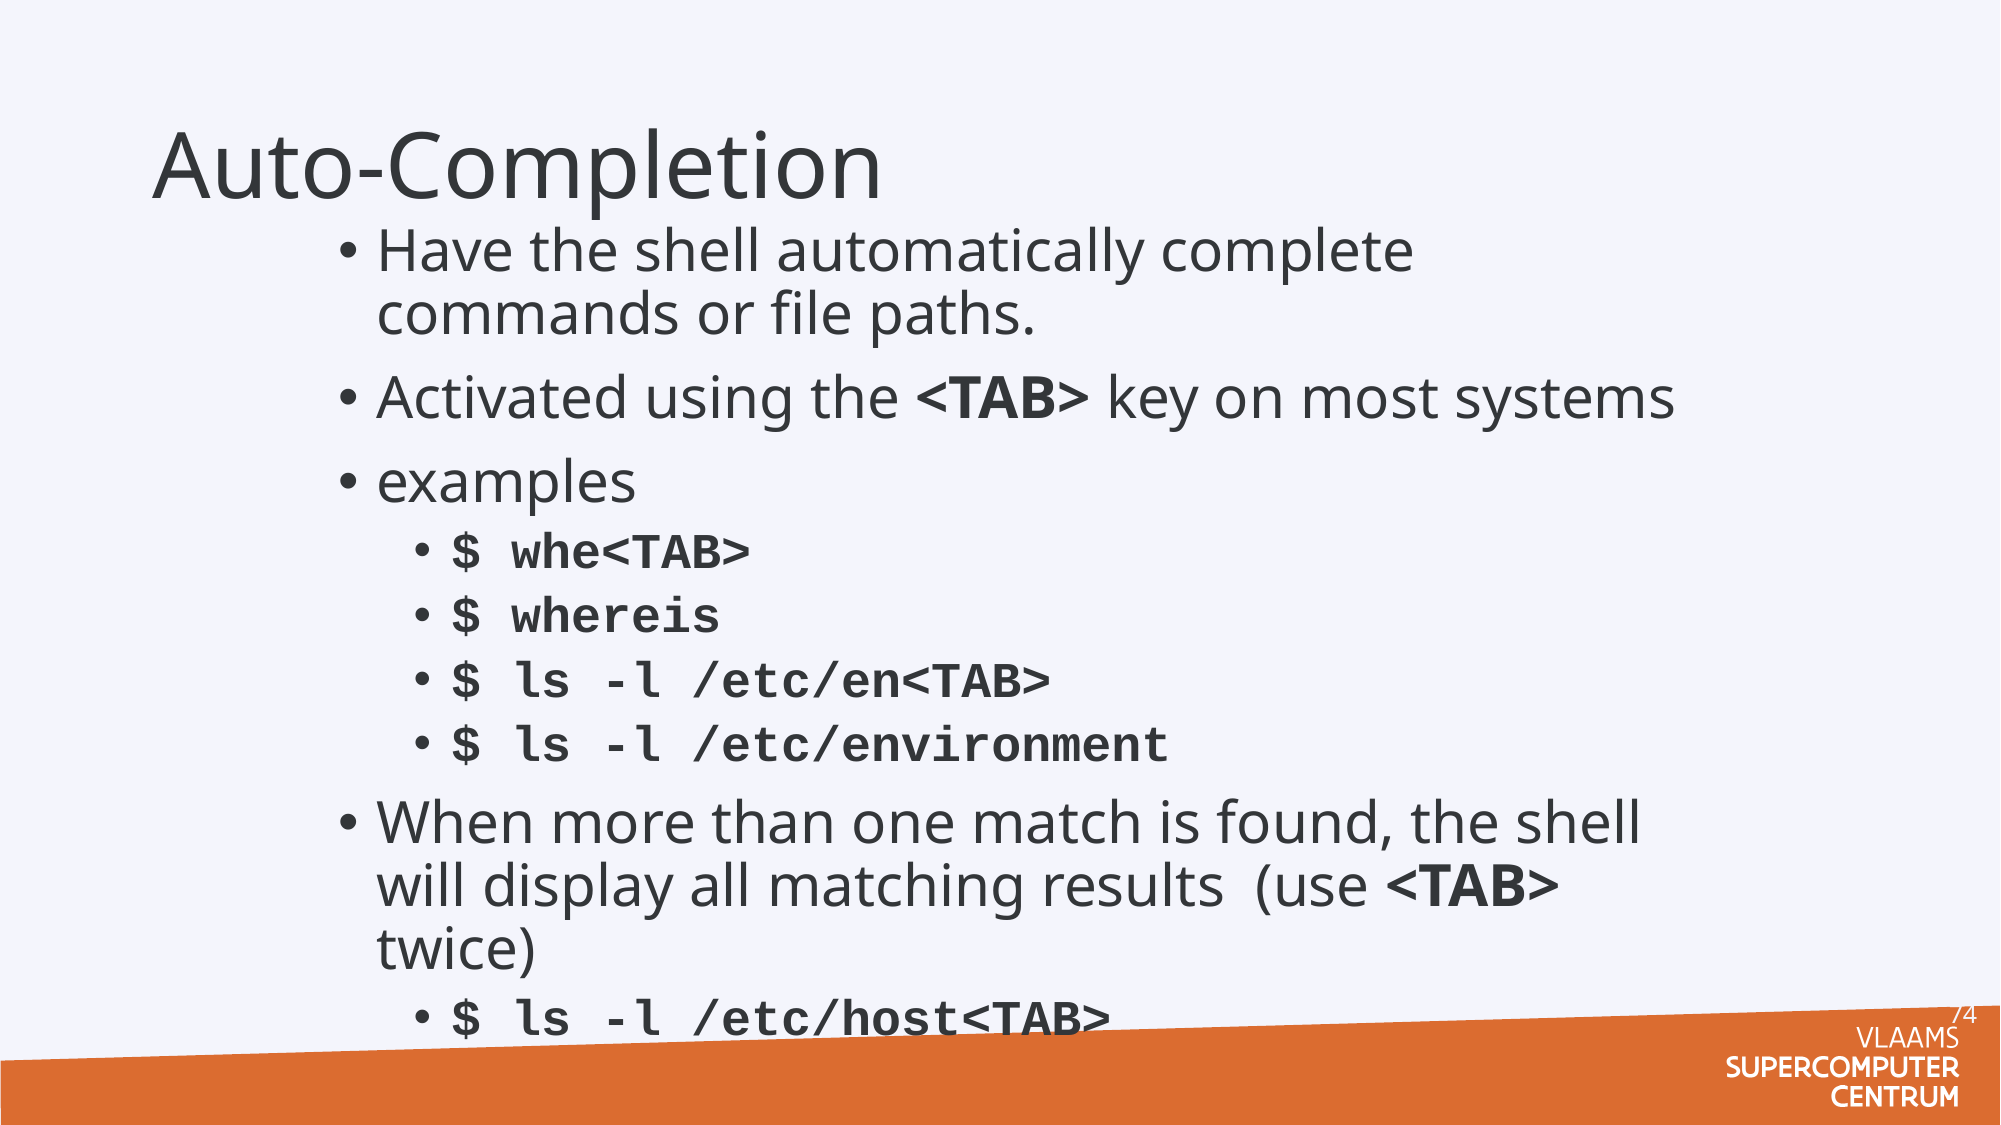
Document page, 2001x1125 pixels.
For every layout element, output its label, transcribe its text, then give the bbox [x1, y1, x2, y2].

picture [1725, 1021, 1960, 1117]
title Auto-Completion [137, 59, 1863, 278]
slide_number 74 [1787, 992, 1993, 1040]
list Have the shell automatically complete commands or file paths. Activated using the <TAB> key on most systems examples $ whe<TAB> $ whereis $ ls -l /etc/en<TAB> $ ls -l /etc/environment When more than one match is found, the shell will display all matching results (use <TAB> twice) $ ls -l /etc/host<TAB> [338, 221, 1706, 1012]
